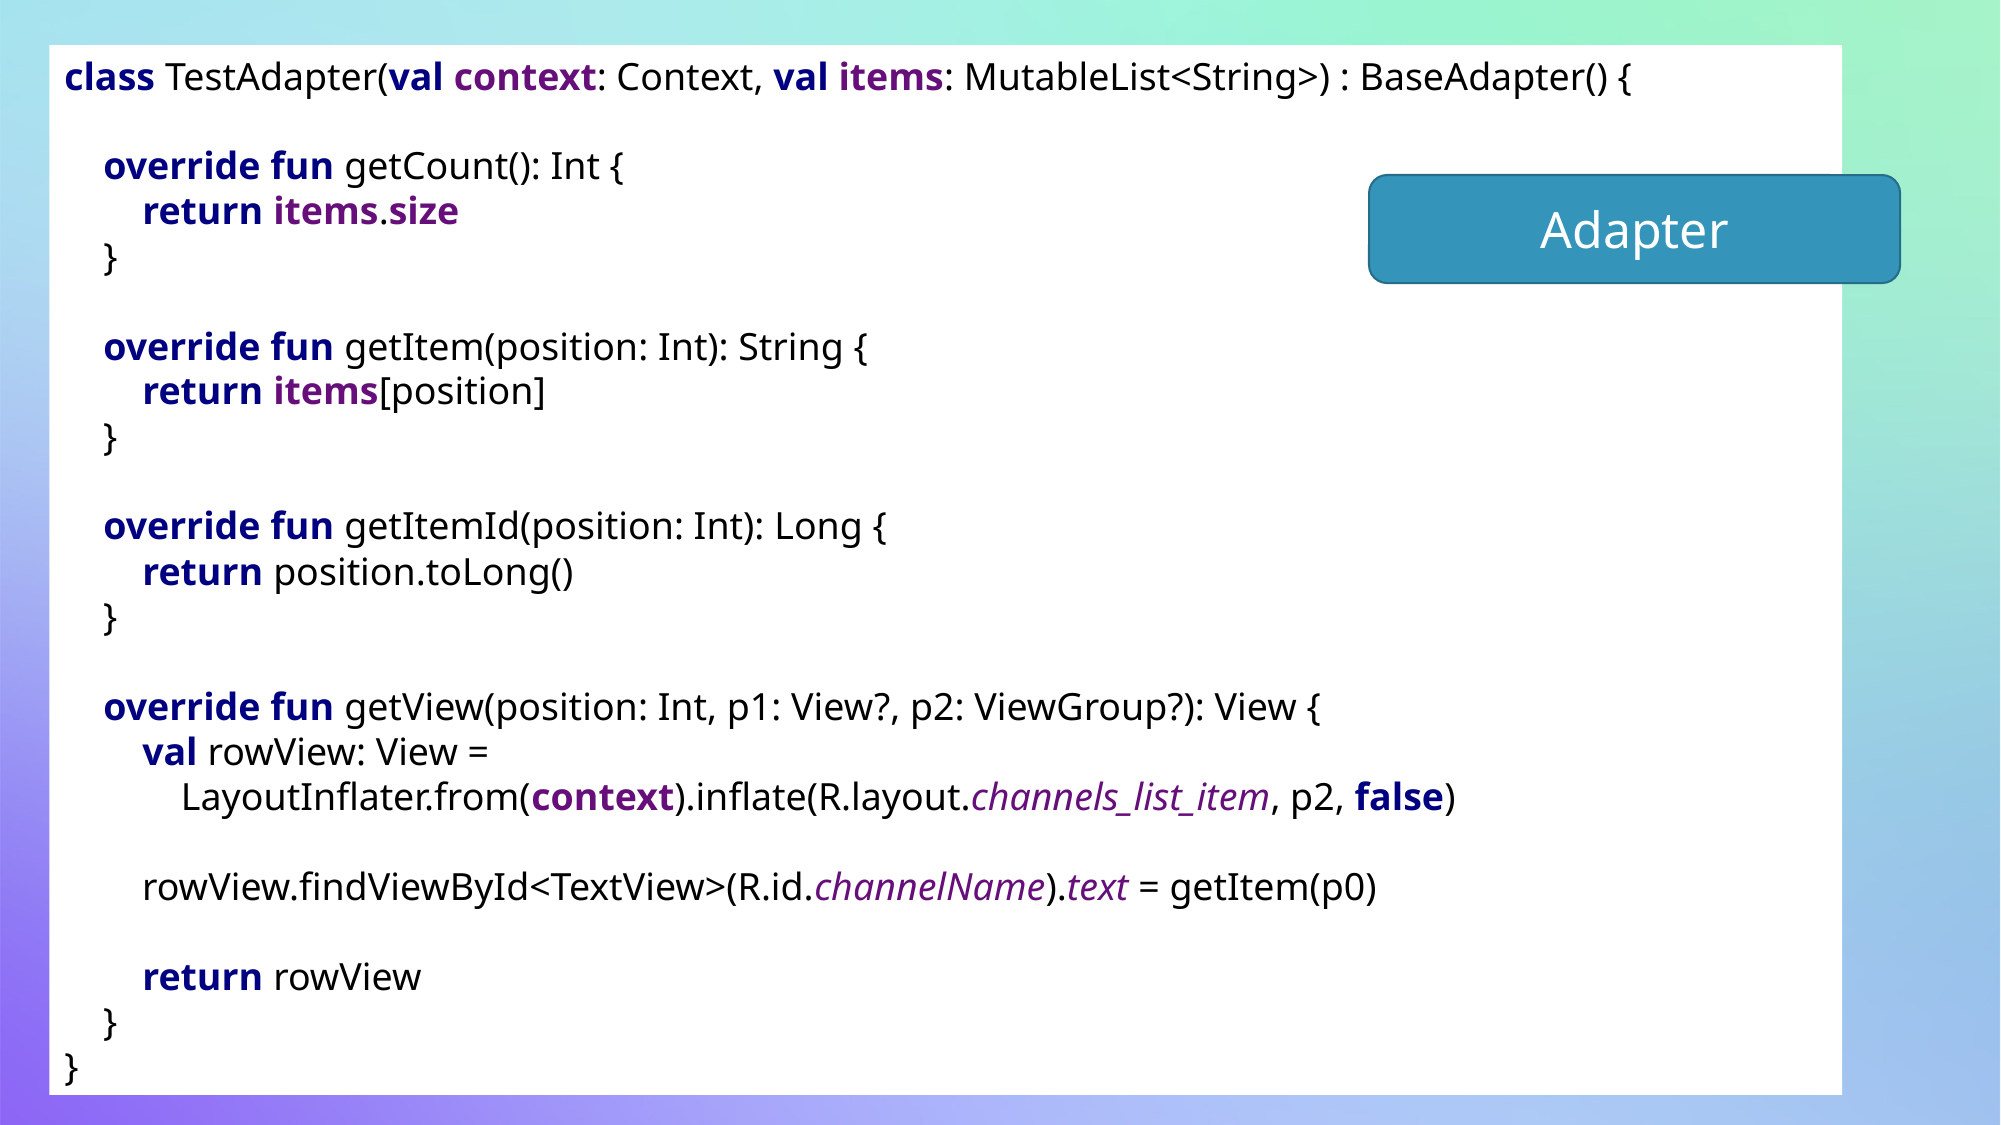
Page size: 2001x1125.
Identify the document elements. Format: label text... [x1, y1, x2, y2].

picture [0, 0, 2001, 1125]
text_box Adapter [1367, 173, 1902, 285]
text_box class TestAdapter(val context: Context, val items: MutableList<String>) : BaseAdapter() { override fun getCount(): Int { return items.size } override fun getItem(position: Int): String { return items[position] } override fun getItemId(position: Int): Long { return position.toLong() } override fun getView(position: Int, p1: View?, p2: ViewGroup?): View { val rowView: View = LayoutInflater.from(context).inflate(R.layout.channels_list_item, p2, false) rowView.findViewById<TextView>(R.id.channelName).text = getItem(p0) return rowView } } [49, 45, 1843, 1095]
